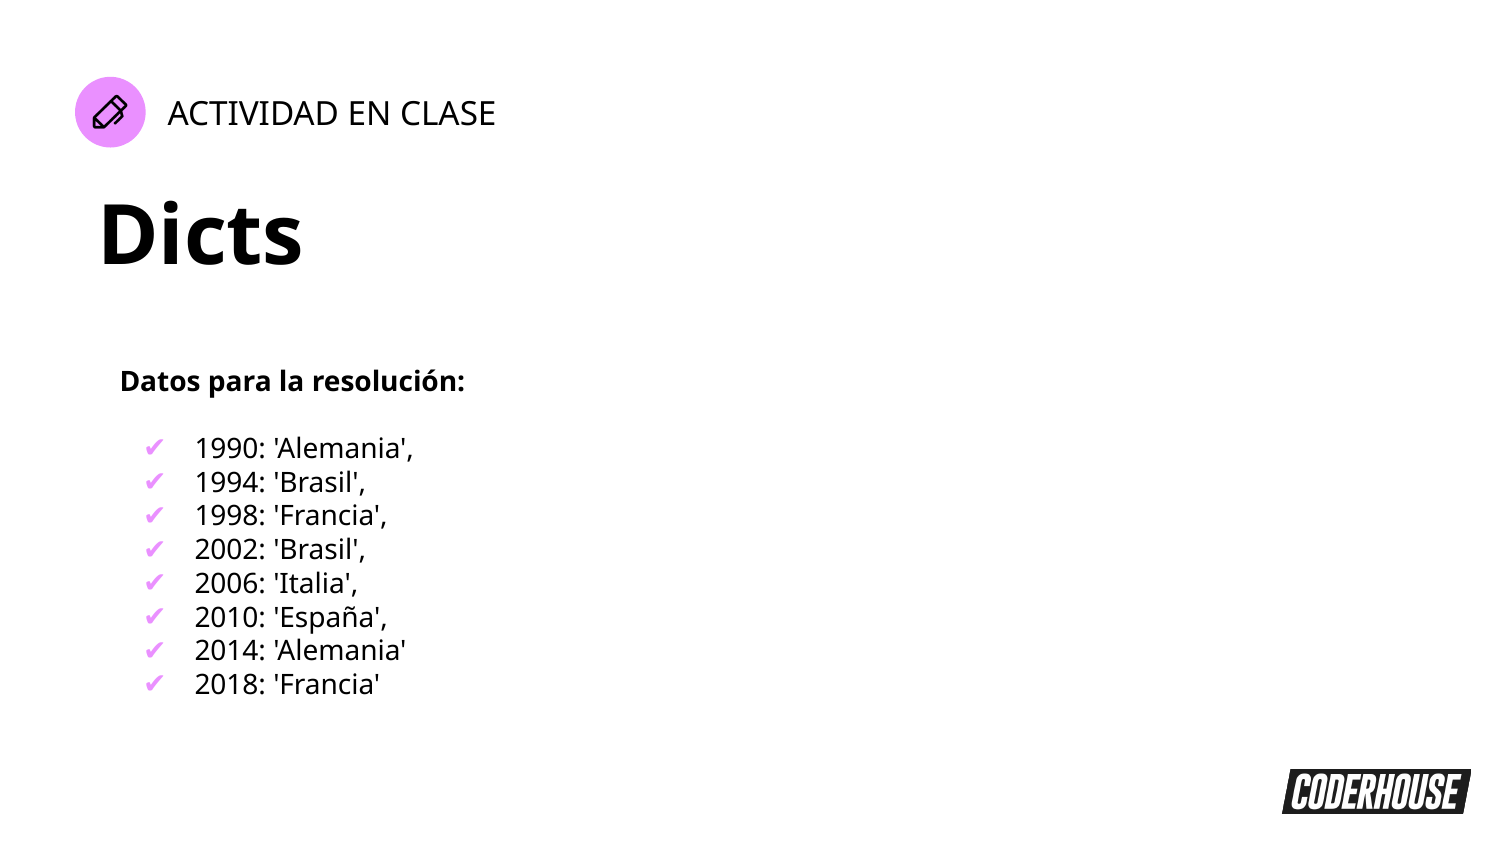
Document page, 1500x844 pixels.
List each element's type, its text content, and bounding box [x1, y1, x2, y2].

text_box Dicts [82, 177, 901, 298]
text_box ACTIVIDAD EN CLASE [152, 76, 557, 147]
text_box Datos para la resolución: 1990: 'Alemania', 1994: 'Brasil', 1998: 'Francia', 2002: 'Brasil', 2006: 'Italia', 2010: 'España', 2014: 'Alemania' 2018: 'Francia' [104, 347, 923, 749]
picture [1281, 769, 1471, 814]
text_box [74, 76, 146, 148]
